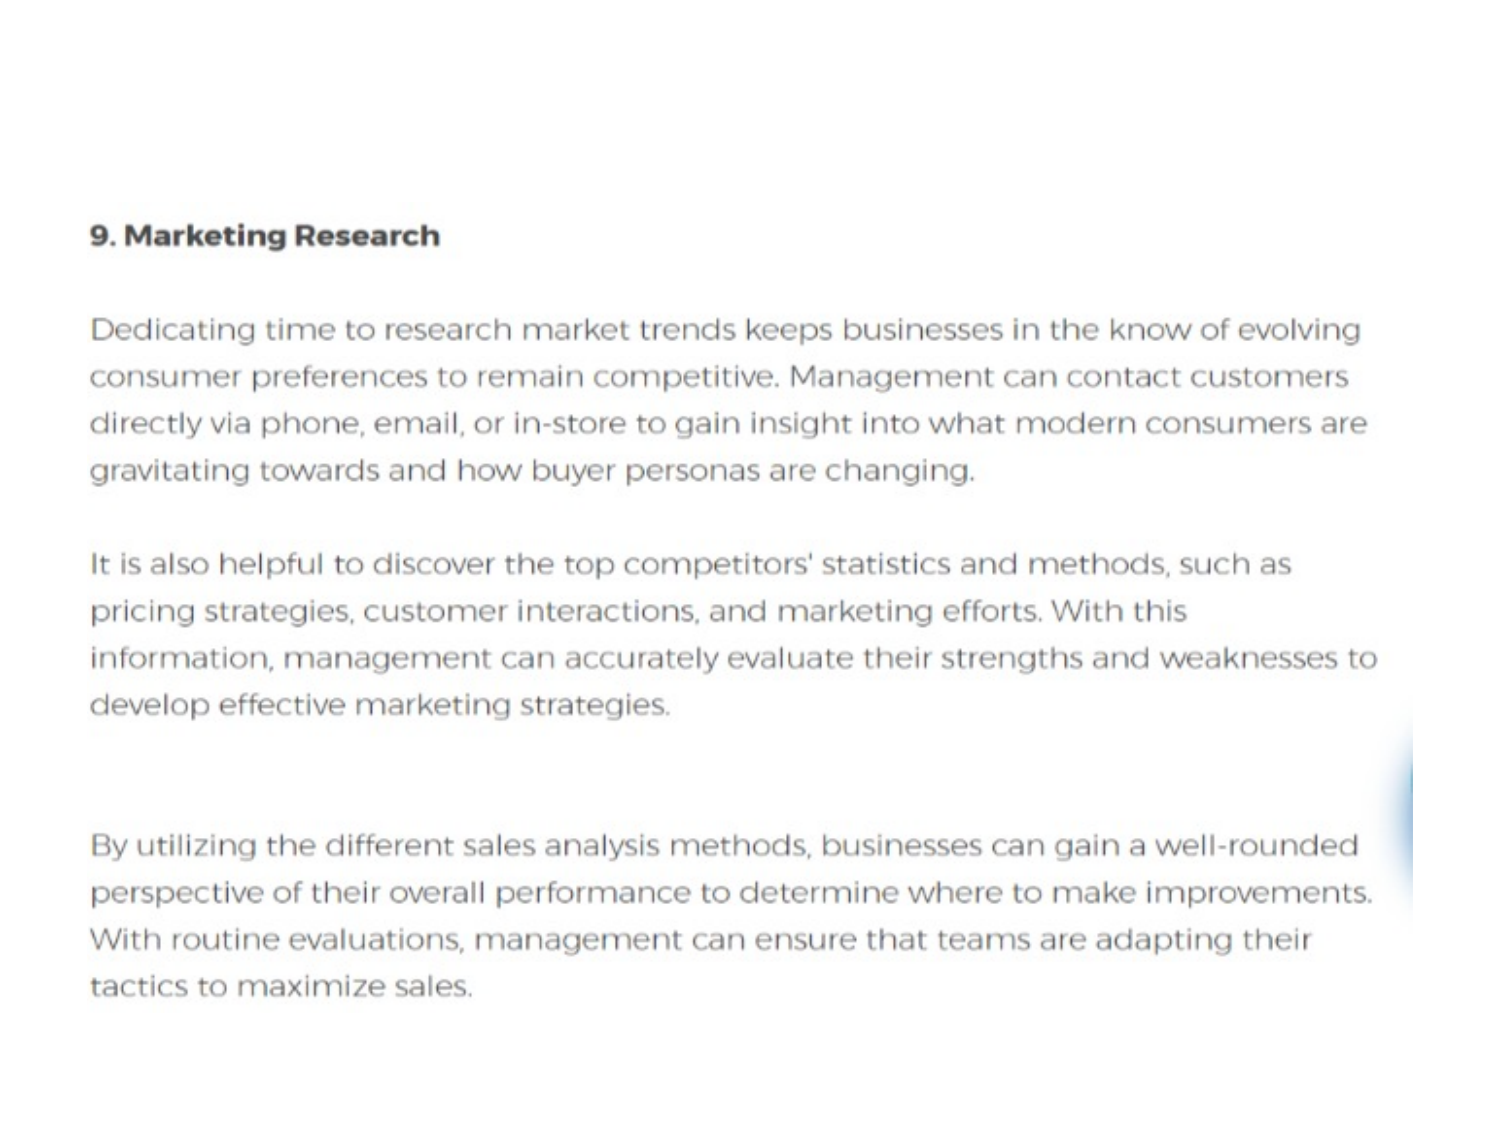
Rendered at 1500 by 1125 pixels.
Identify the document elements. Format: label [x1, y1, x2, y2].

picture [87, 202, 1413, 1013]
